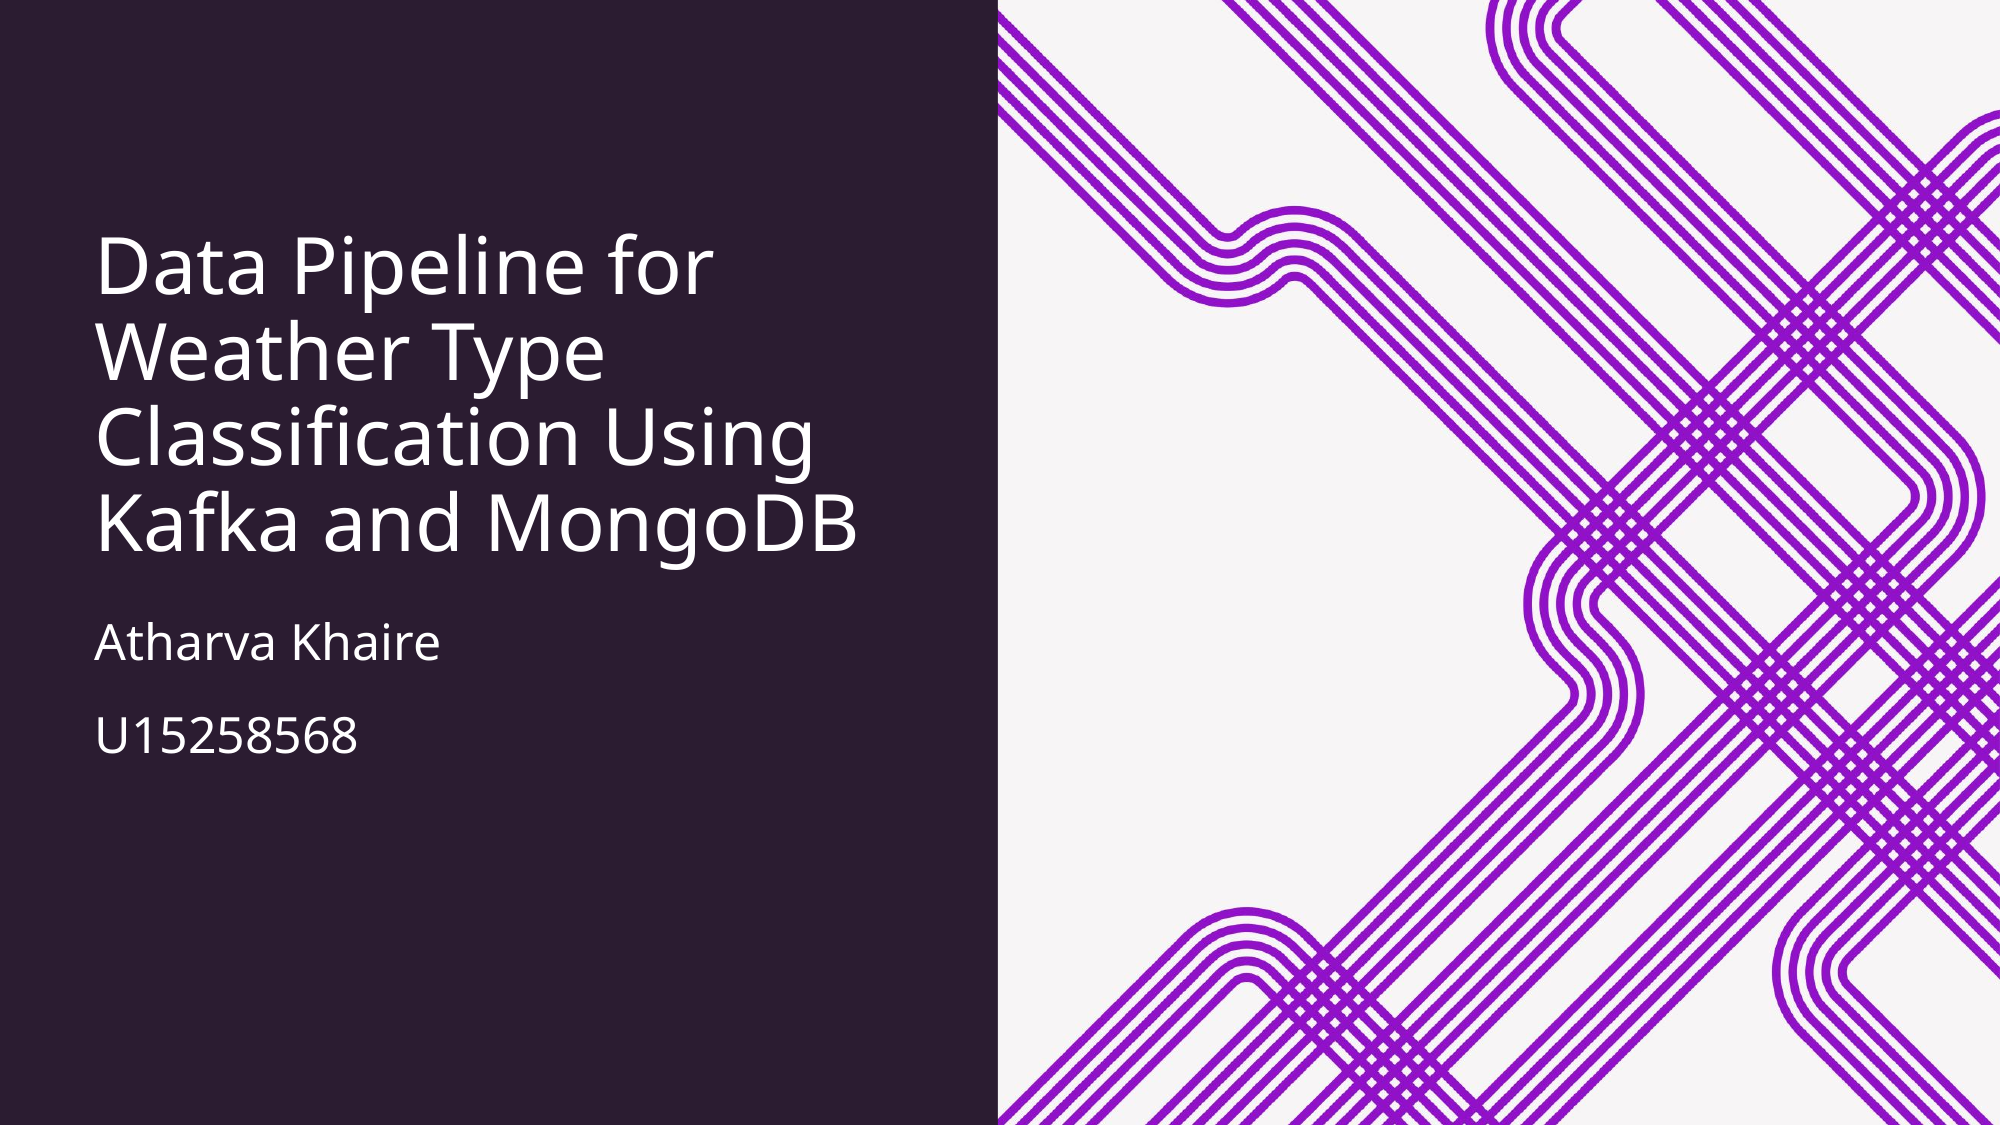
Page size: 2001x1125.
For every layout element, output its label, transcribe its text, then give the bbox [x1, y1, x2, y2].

subtitle Atharva Khaire U15258568 [79, 590, 886, 863]
picture [997, 0, 2000, 1125]
title Data Pipeline for Weather Type Classification Using Kafka and MongoDB [79, 184, 886, 576]
text_box [0, 0, 997, 1125]
